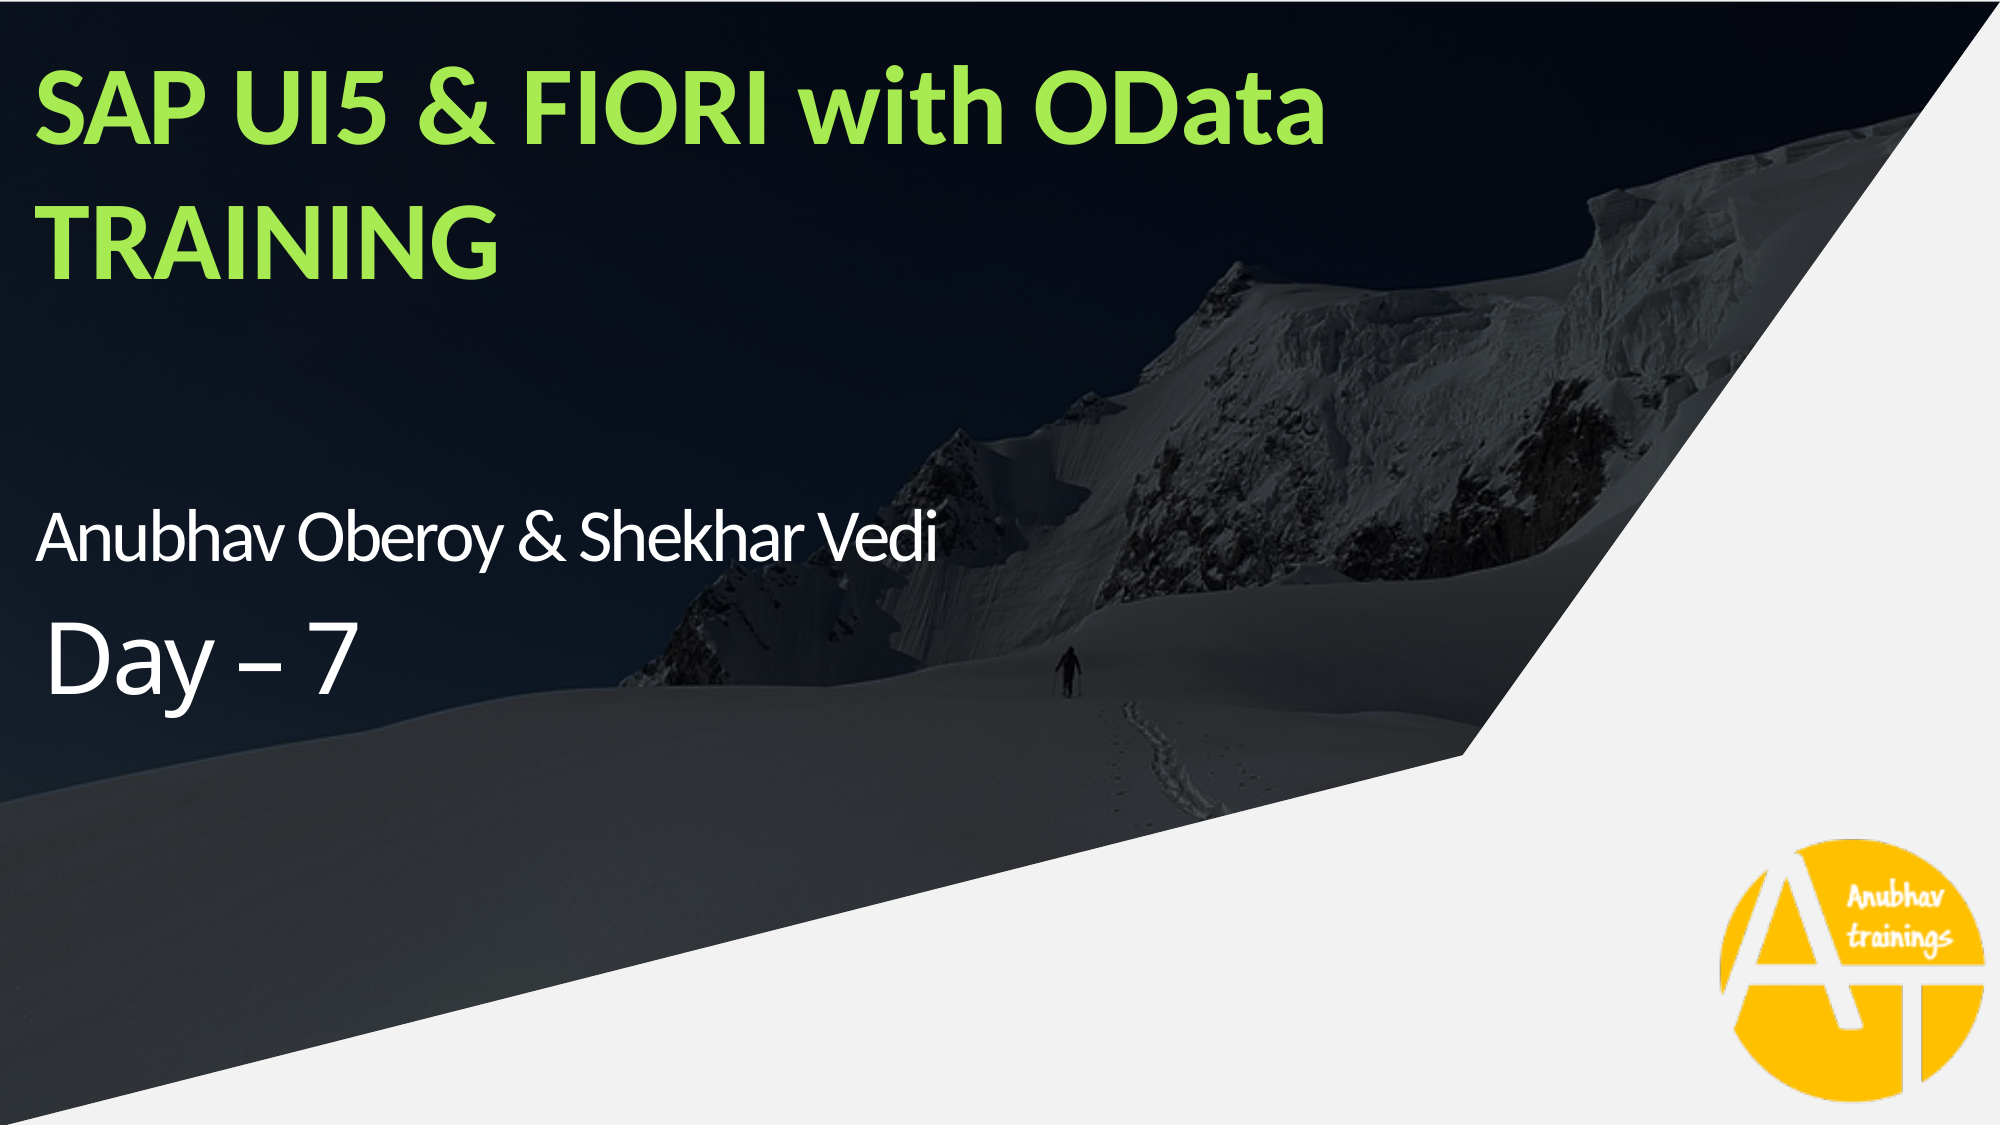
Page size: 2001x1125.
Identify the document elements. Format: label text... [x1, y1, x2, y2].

text_box [0, 0, 2000, 1125]
text_box Day – 7 [27, 587, 1115, 722]
picture [1694, 822, 2000, 1125]
text_box Anubhav Oberoy & Shekhar Vedi [20, 478, 1108, 584]
text_box SAP UI5 & FIORI with OData TRAINING [20, 25, 1796, 310]
